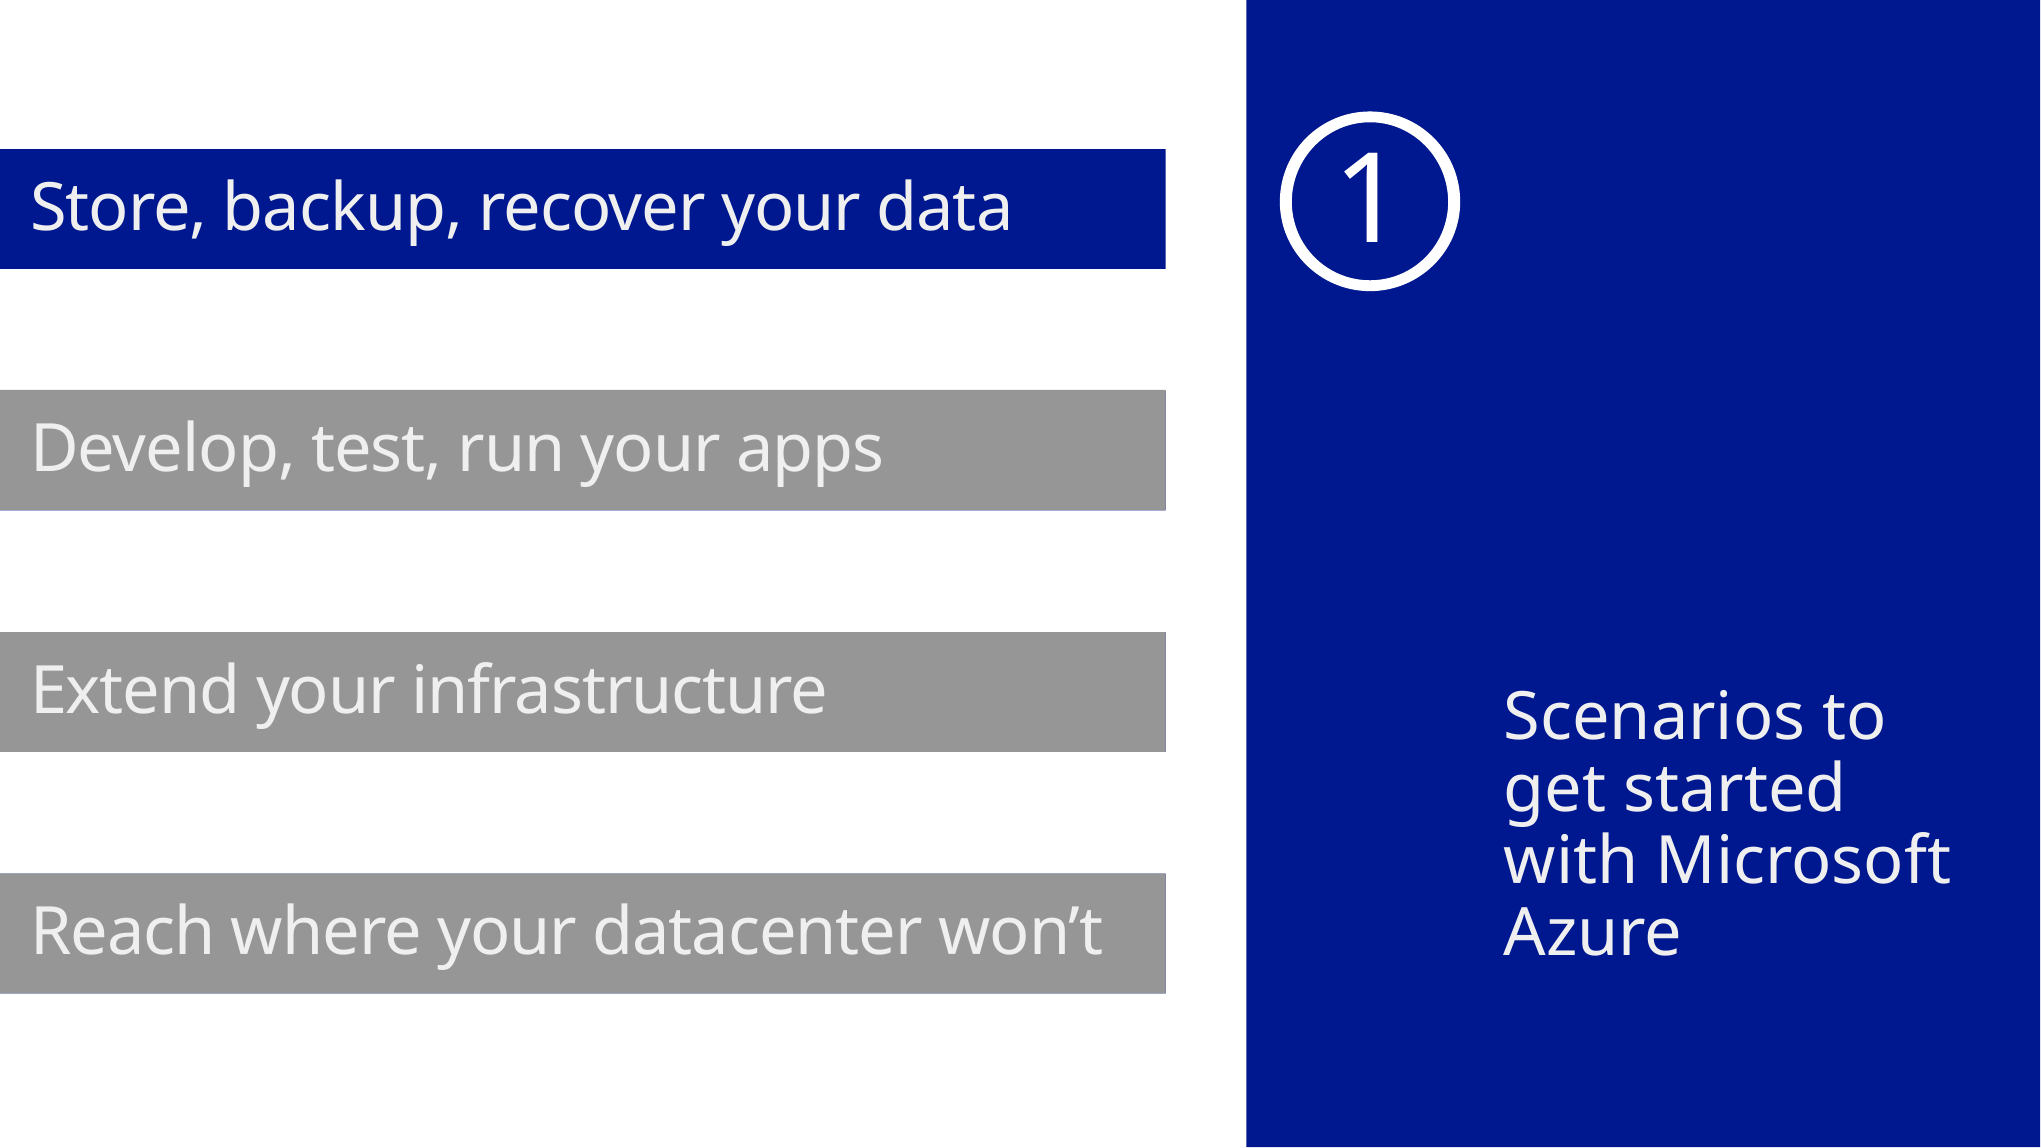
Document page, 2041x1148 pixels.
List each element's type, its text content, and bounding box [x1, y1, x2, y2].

text_box Store, backup, recover your data [0, 148, 1167, 270]
text_box [1279, 111, 1461, 292]
text_box 1 [1297, 126, 1438, 279]
text_box [1245, 0, 2041, 1148]
text_box Extend your infrastructure [0, 631, 1167, 753]
text_box Develop, test, run your apps [0, 389, 1167, 511]
text_box Scenarios to get started with Microsoft Azure [1488, 674, 1996, 977]
text_box Reach where your datacenter won’t [0, 873, 1167, 994]
